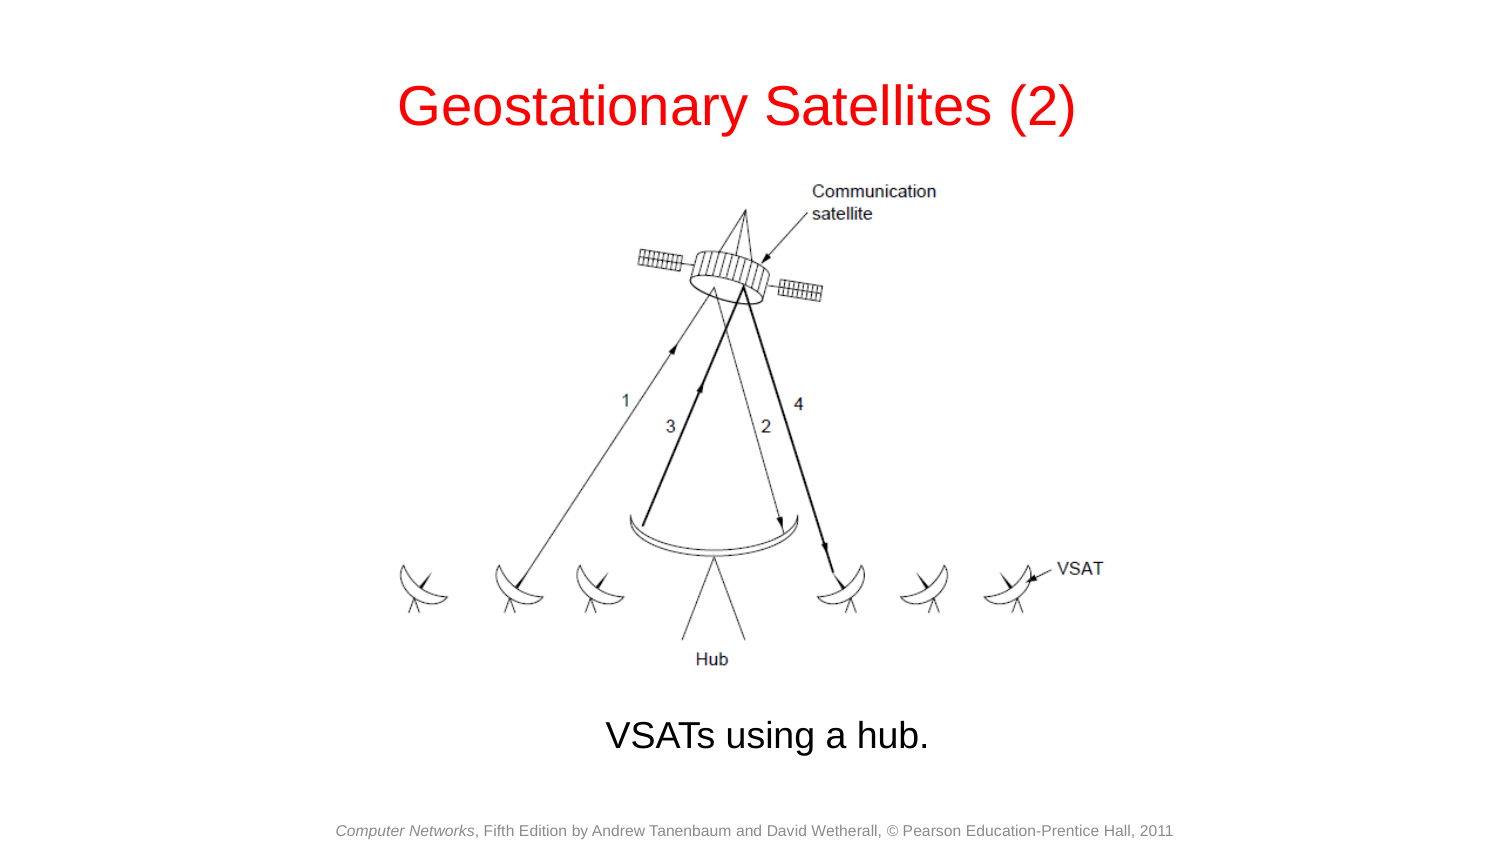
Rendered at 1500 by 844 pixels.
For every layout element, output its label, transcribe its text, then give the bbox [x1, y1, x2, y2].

picture [377, 168, 1123, 676]
title Geostationary Satellites (2) [62, 37, 1413, 169]
list VSATs using a hub. [222, 703, 1313, 807]
footer Computer Networks, Fifth Edition by Andrew Tanenbaum and David Wetherall, © Pearson Education-Prentice Hall, 2011 [224, 815, 1285, 844]
